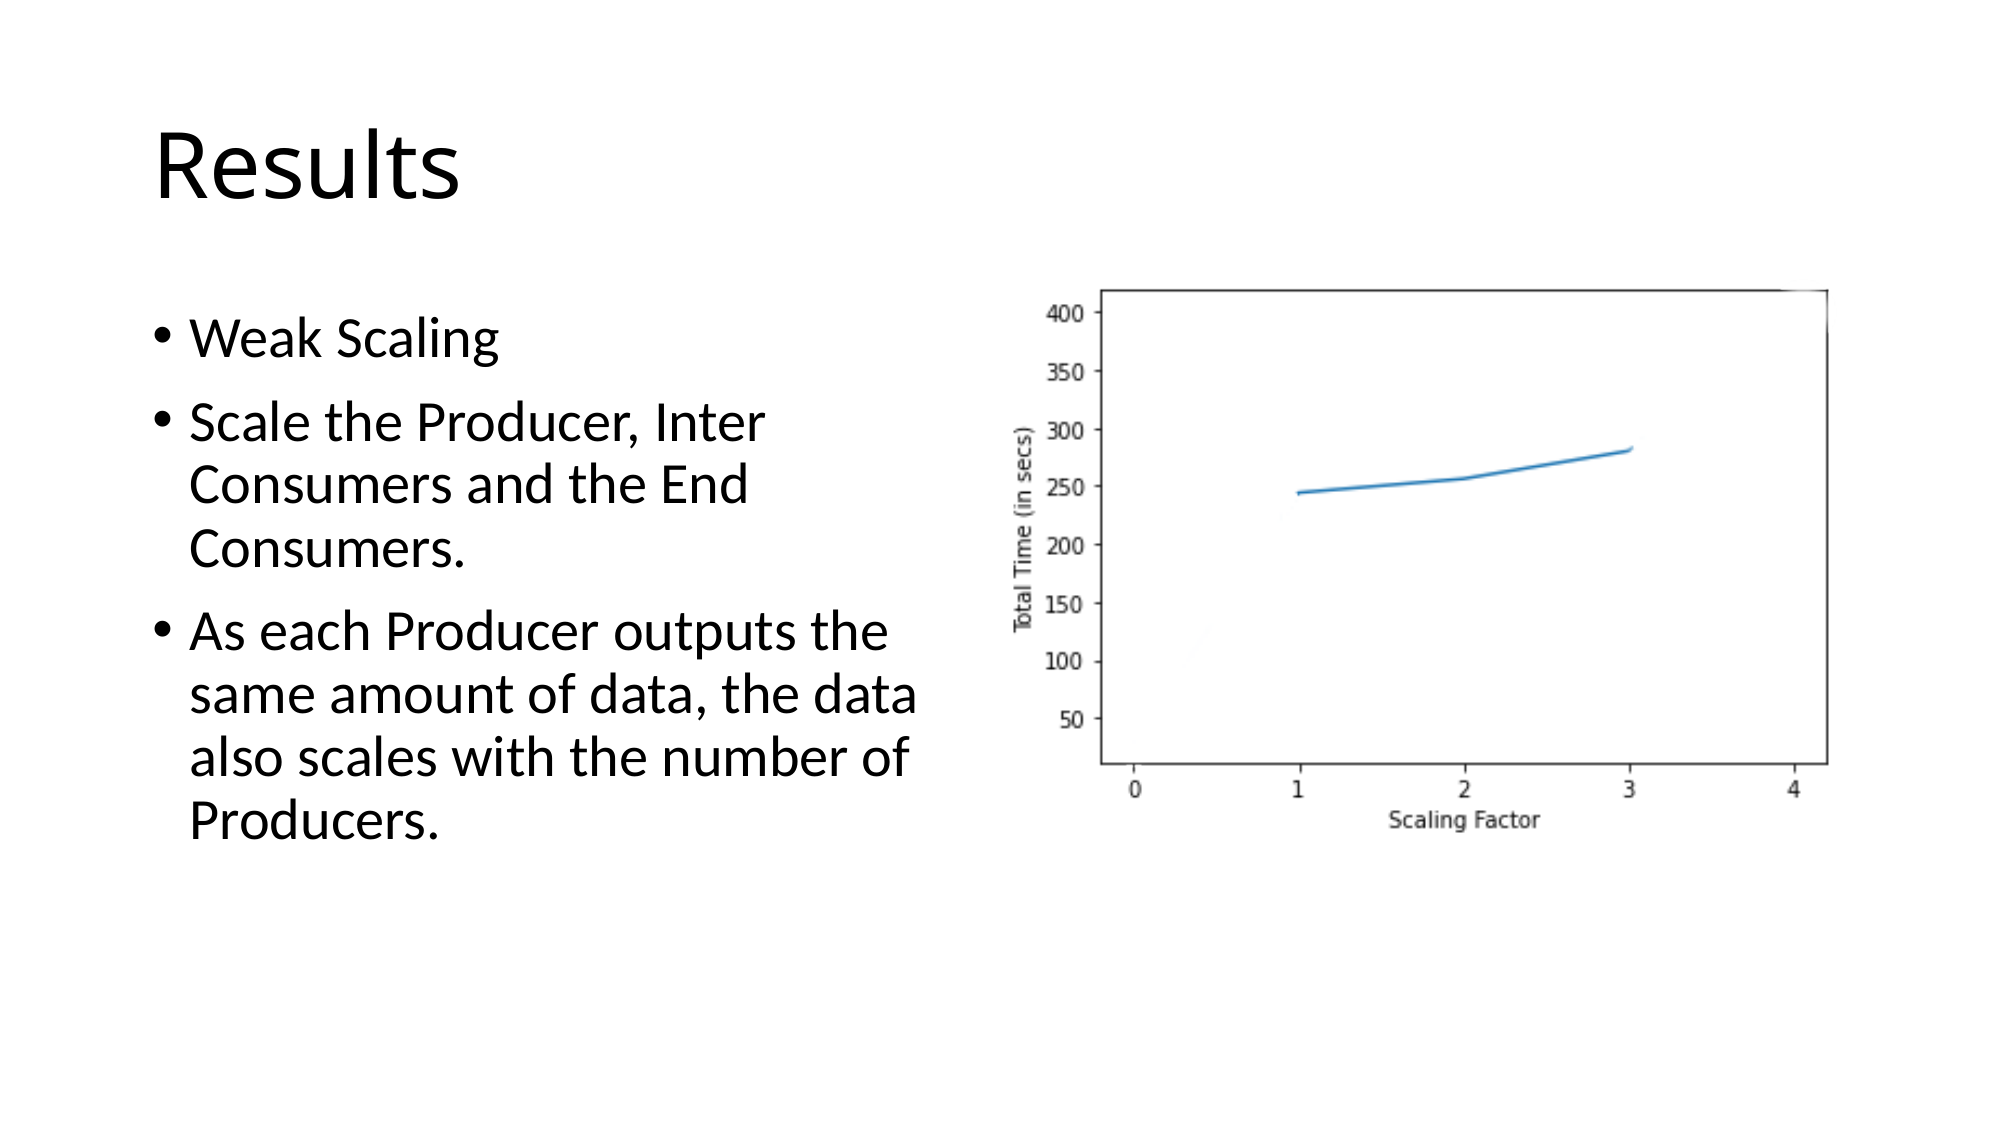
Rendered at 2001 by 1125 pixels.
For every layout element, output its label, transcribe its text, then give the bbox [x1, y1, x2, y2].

picture [999, 277, 1842, 846]
list Weak Scaling Scale the Producer, Inter Consumers and the End Consumers. As each Producer outputs the same amount of data, the data also scales with the number of Producers. [137, 299, 1000, 1014]
title Results [137, 59, 1863, 278]
